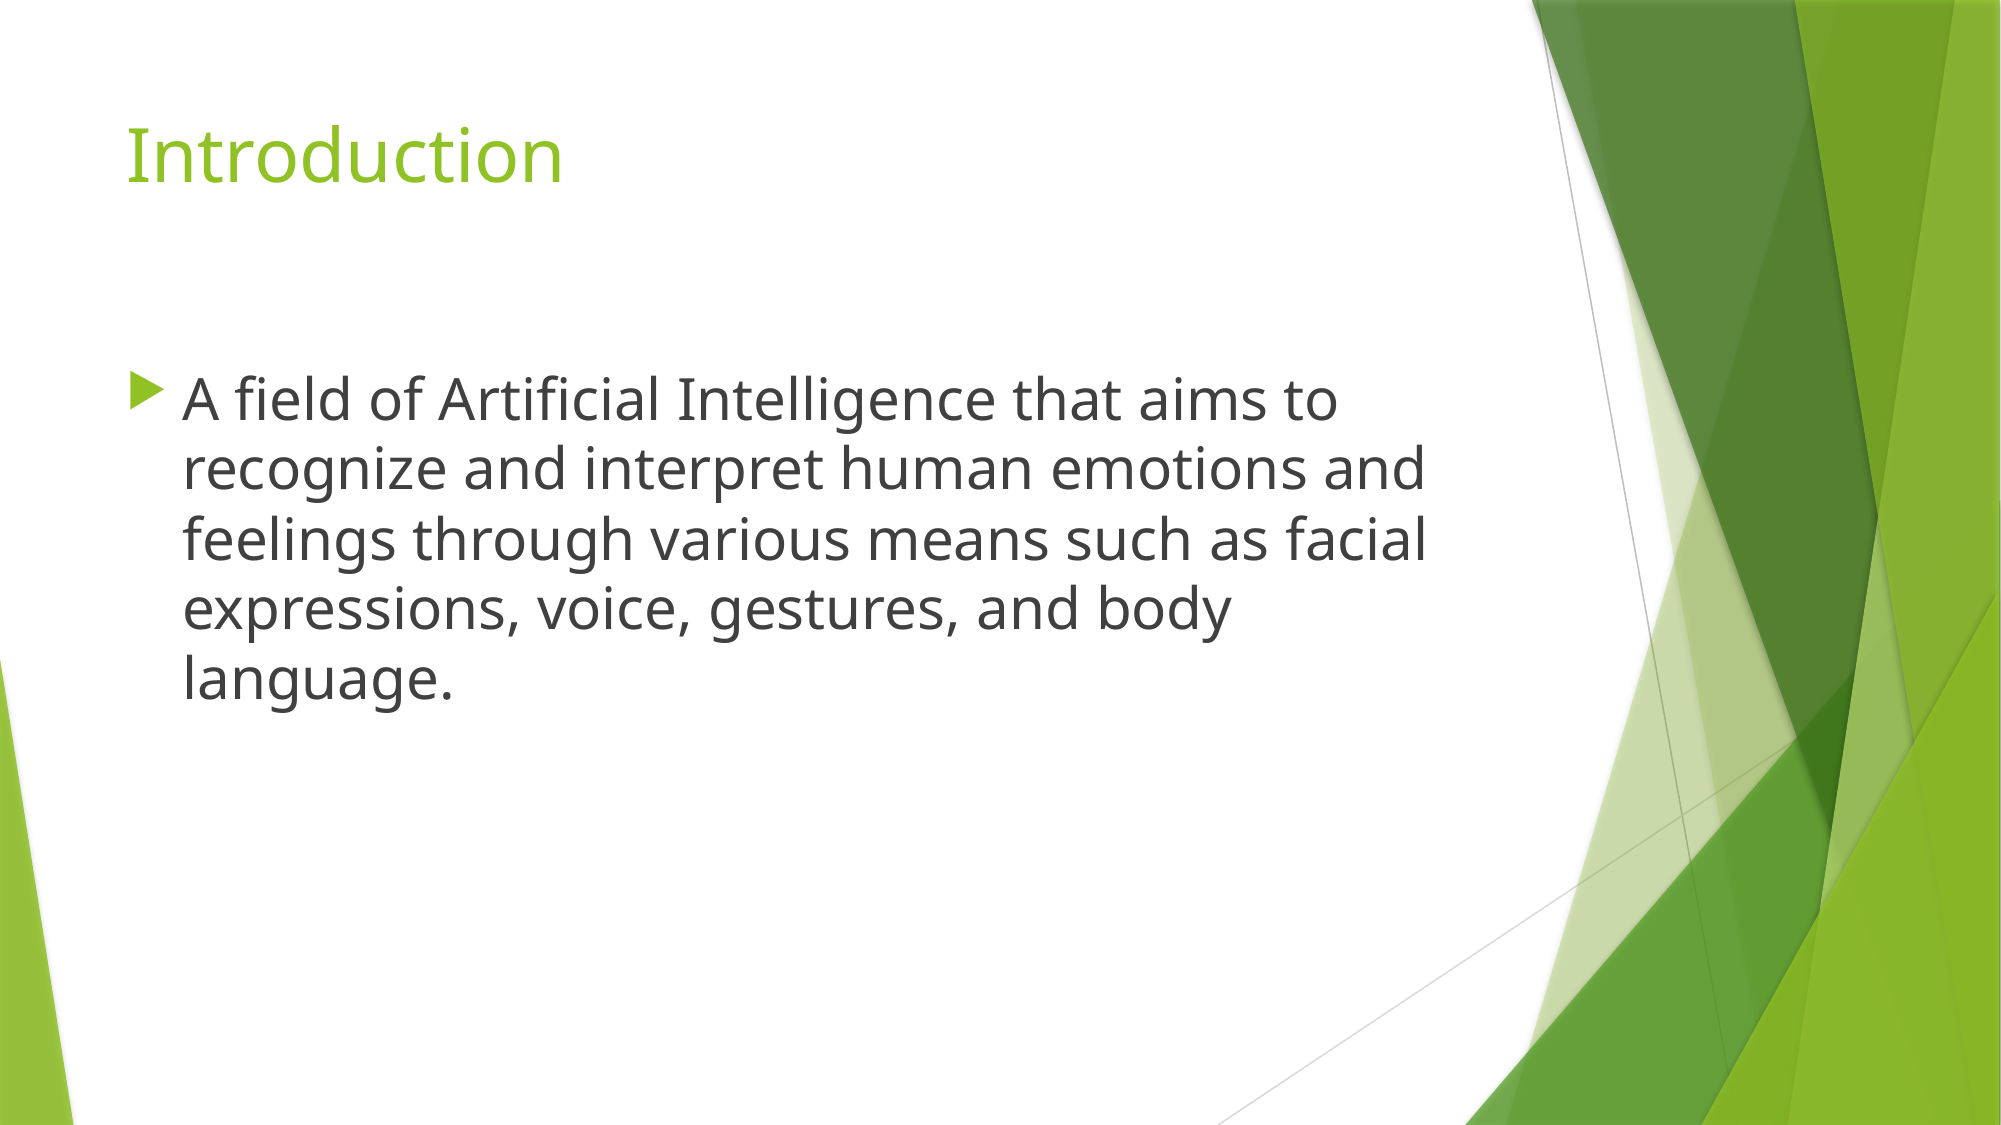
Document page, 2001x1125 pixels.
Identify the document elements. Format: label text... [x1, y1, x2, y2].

title Introduction [111, 99, 1522, 317]
list A field of Artificial Intelligence that aims to recognize and interpret human emotions and feelings through various means such as facial expressions, voice, gestures, and body language. [111, 354, 1522, 992]
